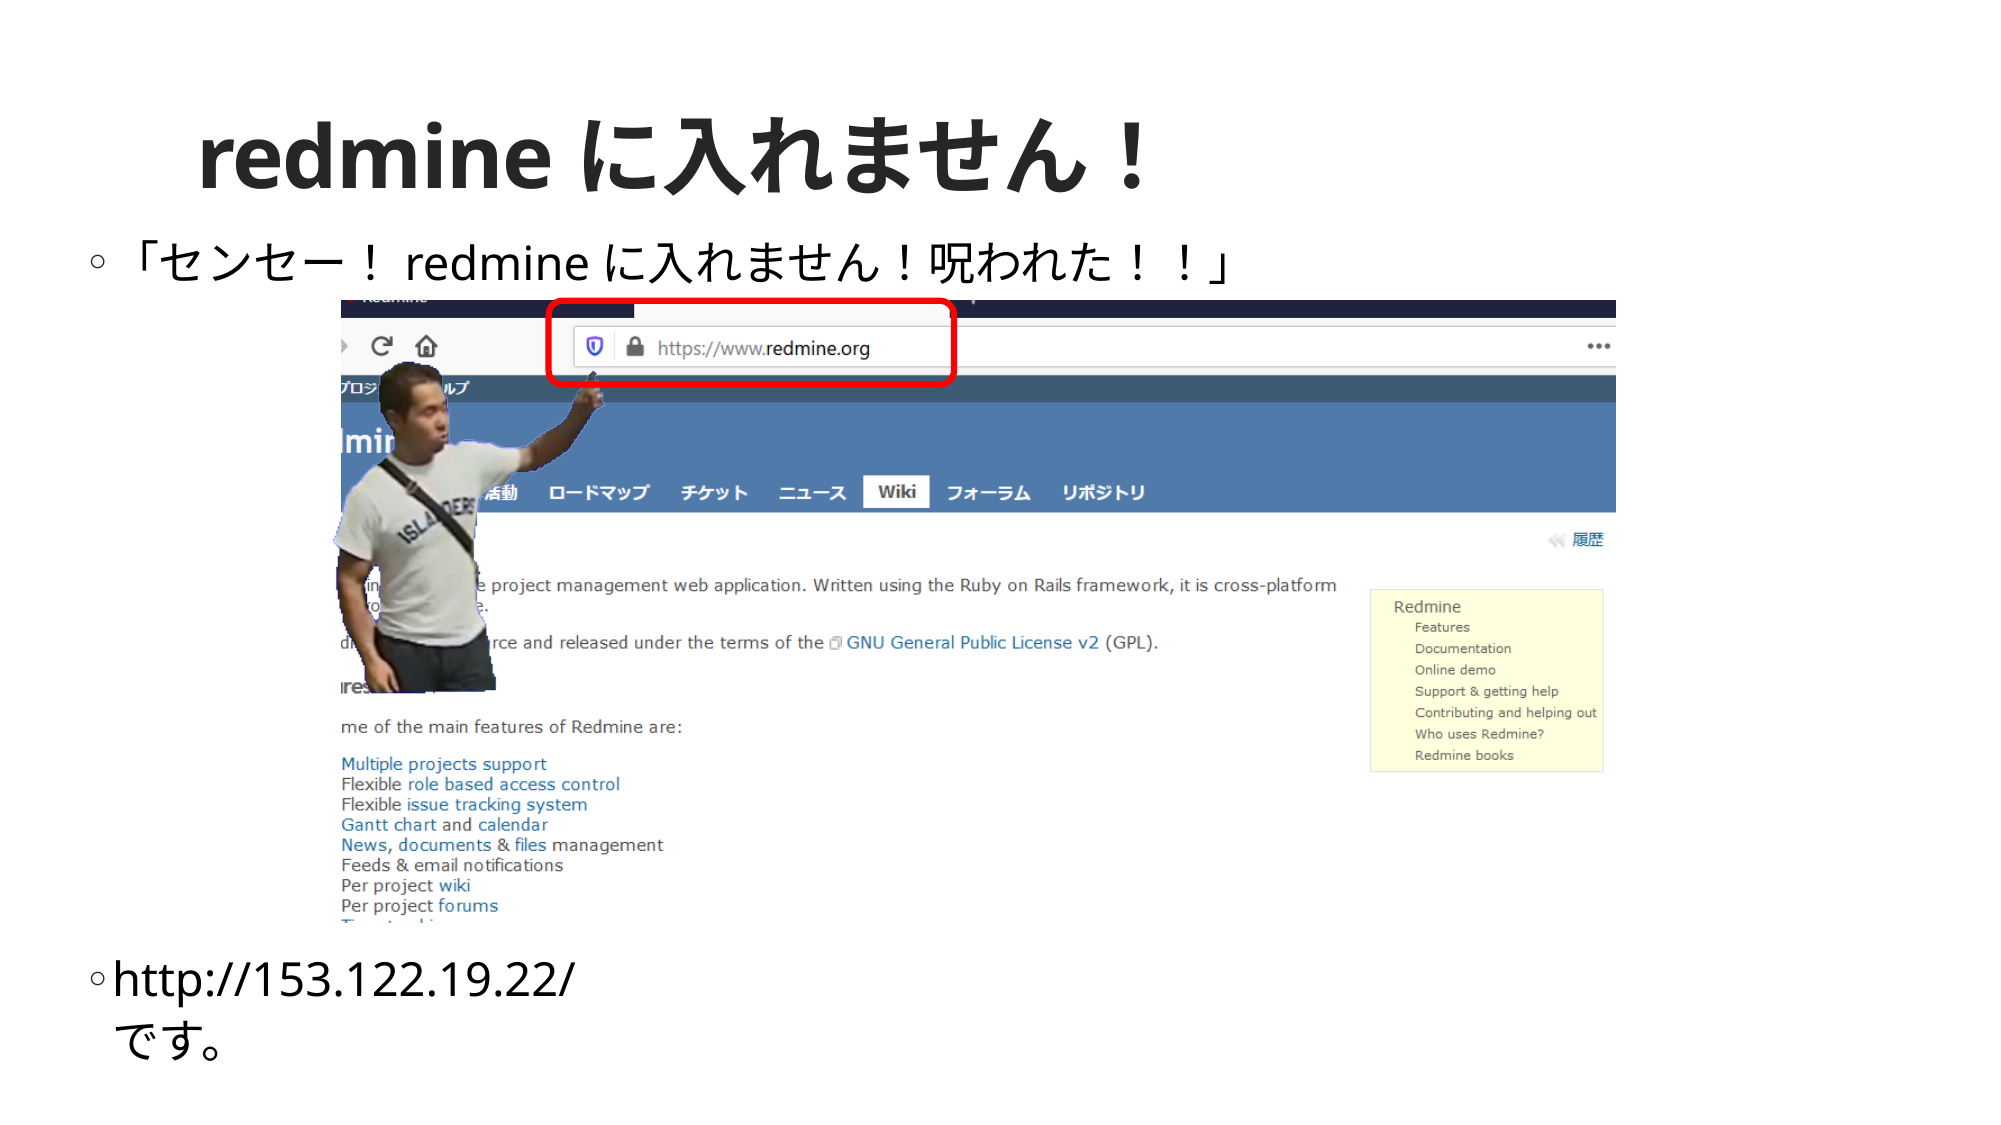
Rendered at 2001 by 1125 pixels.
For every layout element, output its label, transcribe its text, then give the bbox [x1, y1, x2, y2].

title redmineに入れません！ [181, 89, 1832, 220]
list 「センセー！redmineに入れません！呪われた！！」 http://153.122.19.22/ です。 [68, 220, 1944, 1083]
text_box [319, 300, 955, 697]
picture [341, 300, 1616, 923]
